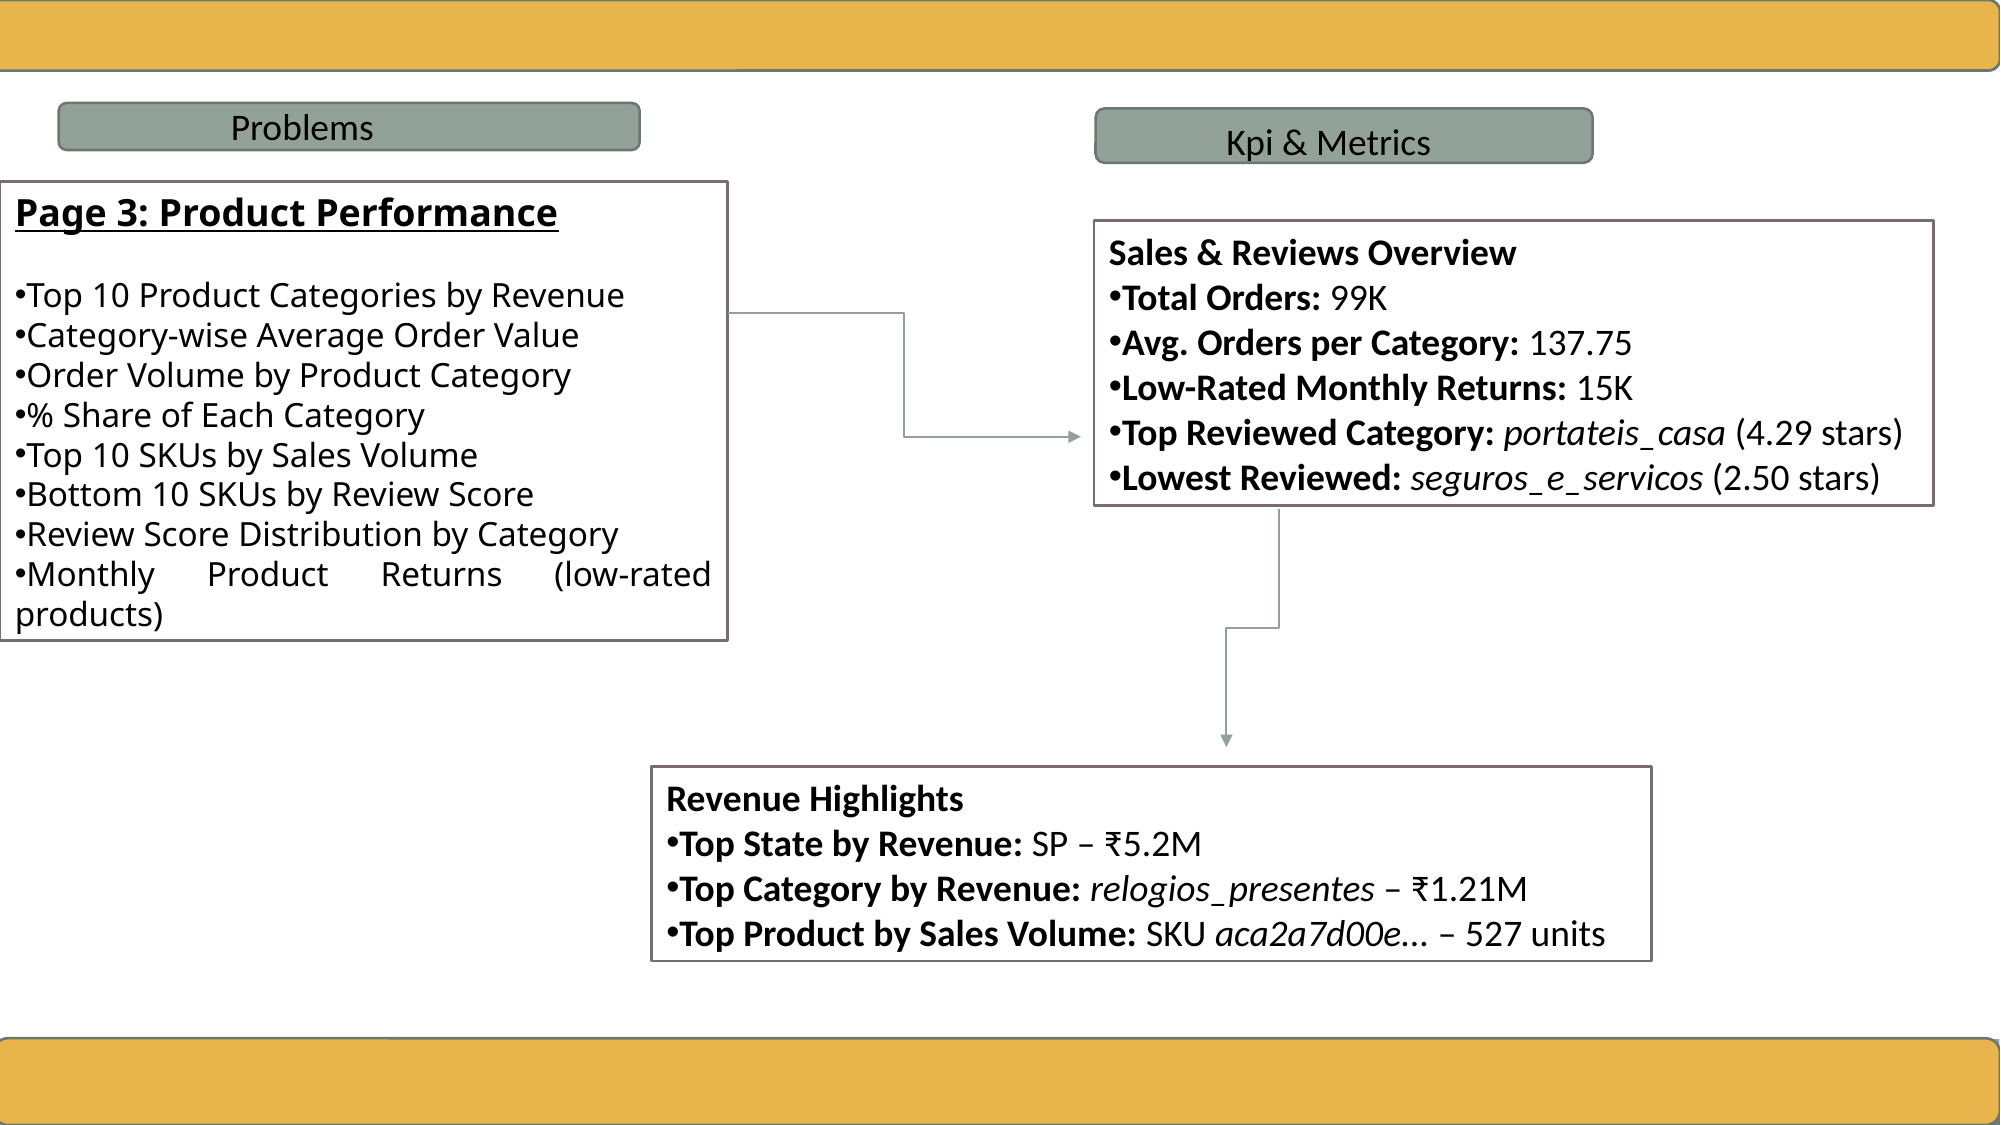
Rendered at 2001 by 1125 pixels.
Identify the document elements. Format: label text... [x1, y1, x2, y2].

text_box [1094, 107, 1594, 165]
text_box [442, 101, 641, 152]
text_box [0, 0, 2000, 72]
text_box [57, 101, 216, 152]
text_box Sales & Reviews Overview Total Orders: 99K Avg. Orders per Category: 137.75 Low-Rated Monthly Returns: 15K Top Reviewed Category: portateis_casa (4.29 stars) Lowest Reviewed: seguros_e_servicos (2.50 stars) [1093, 219, 1935, 507]
text_box Revenue Highlights Top State by Revenue: SP – ₹5.2M Top Category by Revenue: relogios_presentes – ₹1.21M Top Product by Sales Volume: SKU aca2a7d00e... – 527 units [650, 765, 1653, 962]
text_box Kpi & Metrics [1211, 110, 1581, 171]
text_box Page 3: Product Performance Top 10 Product Categories by Revenue Category-wise Average Order Value Order Volume by Product Category % Share of Each Category Top 10 SKUs by Sales Volume Bottom 10 SKUs by Review Score Review Score Distribution by Category Monthly Product Returns (low-rated products) [0, 180, 729, 642]
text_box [727, 312, 1082, 438]
text_box Problems [216, 95, 442, 156]
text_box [1133, 600, 1373, 655]
text_box [0, 1036, 2000, 1125]
